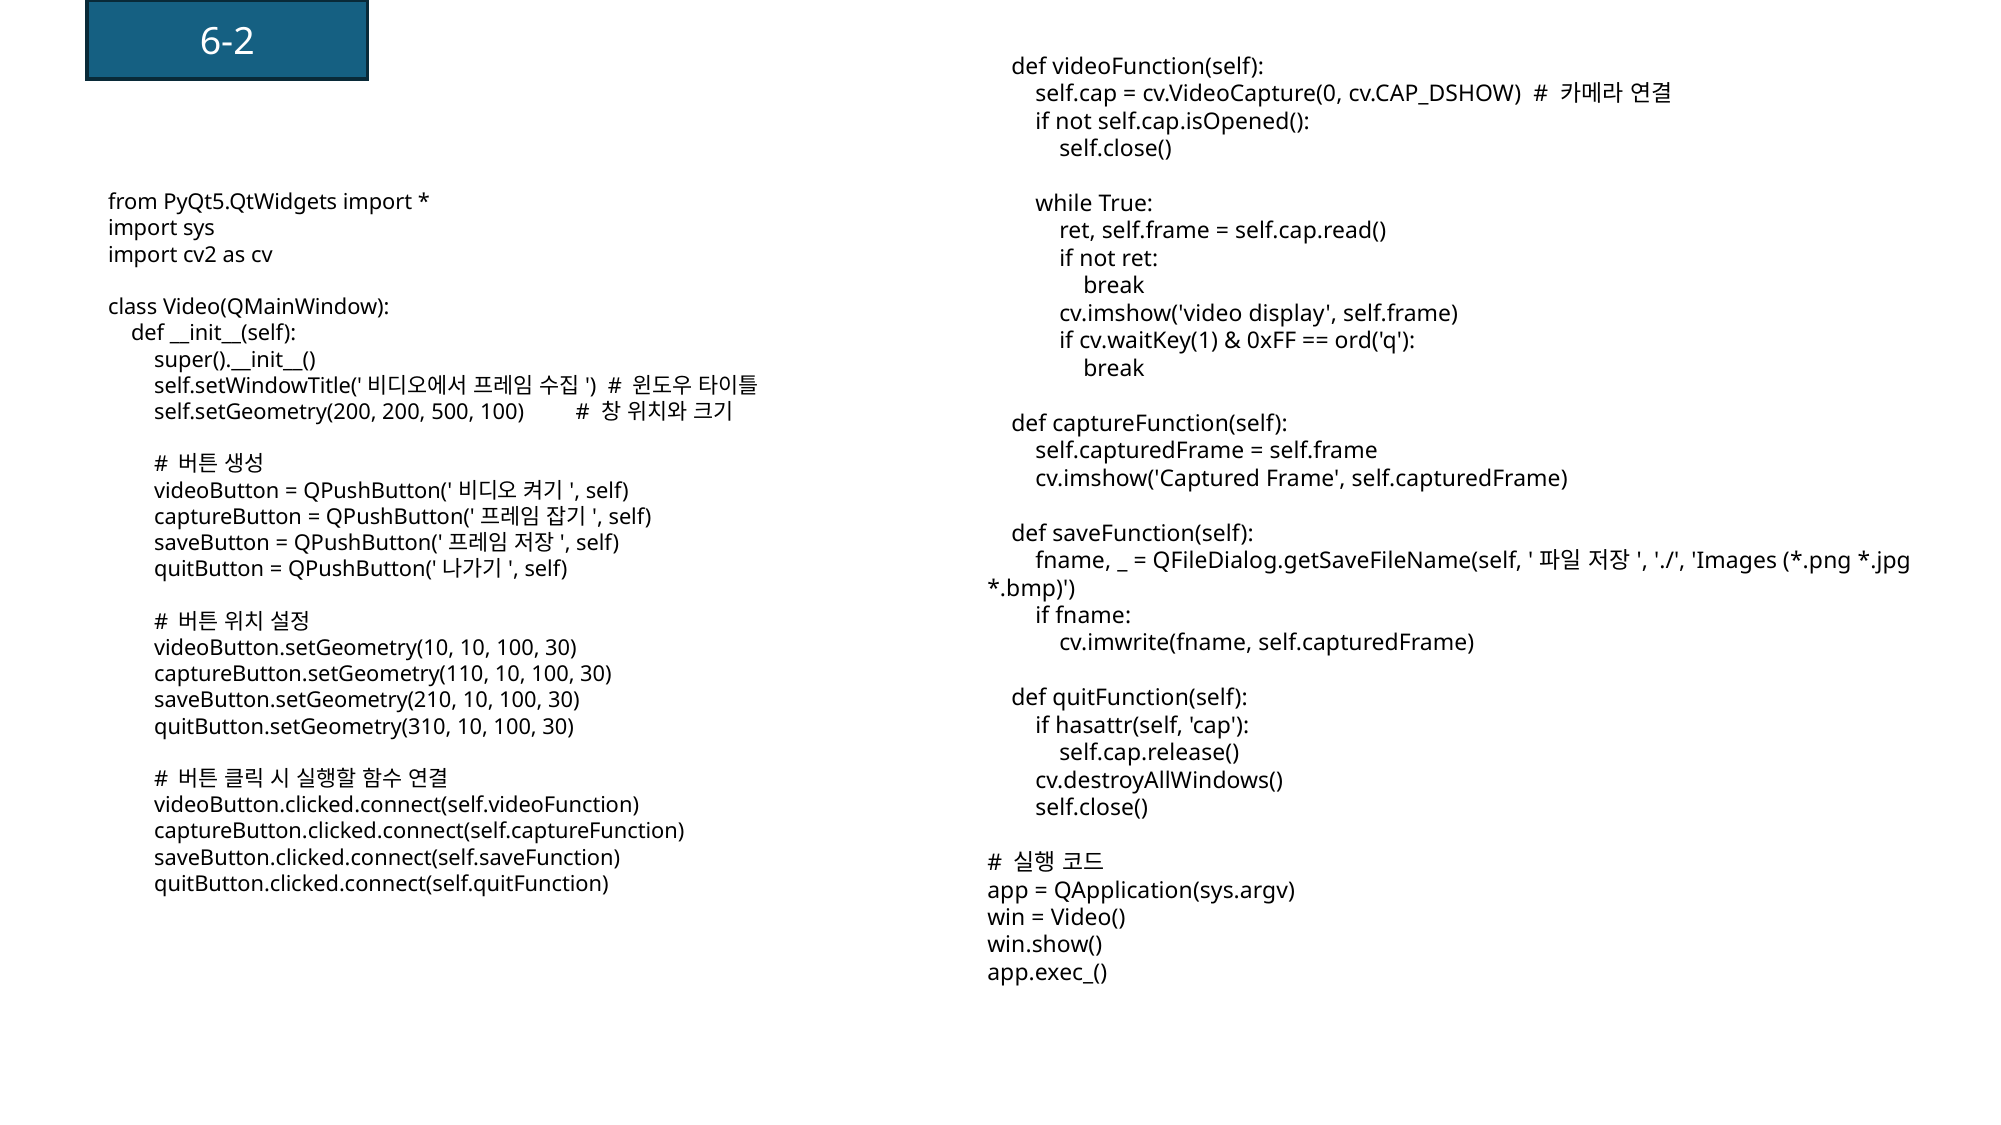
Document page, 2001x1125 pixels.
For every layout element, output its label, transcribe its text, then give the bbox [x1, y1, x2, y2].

text_box 6-2 [85, 0, 369, 81]
text_box def videoFunction(self): self.cap = cv.VideoCapture(0, cv.CAP_DSHOW) # 카메라 연결 if not self.cap.isOpened(): self.close() while True: ret, self.frame = self.cap.read() if not ret: break cv.imshow('video display', self.frame) if cv.waitKey(1) & 0xFF == ord('q'): break def captureFunction(self): self.capturedFrame = self.frame cv.imshow('Captured Frame', self.capturedFrame) def saveFunction(self): fname, _ = QFileDialog.getSaveFileName(self, '파일 저장', './', 'Images (*.png *.jpg *.bmp)') if fname: cv.imwrite(fname, self.capturedFrame) def quitFunction(self): if hasattr(self, 'cap'): self.cap.release() cv.destroyAllWindows() self.close() # 실행 코드 app = QApplication(sys.argv) win = Video() win.show() app.exec_() [972, 16, 1973, 993]
text_box from PyQt5.QtWidgets import * import sys import cv2 as cv class Video(QMainWindow): def __init__(self): super().__init__() self.setWindowTitle('비디오에서 프레임 수집') # 윈도우 타이틀 self.setGeometry(200, 200, 500, 100) # 창 위치와 크기 # 버튼 생성 videoButton = QPushButton('비디오 켜기', self) captureButton = QPushButton('프레임 잡기', self) saveButton = QPushButton('프레임 저장', self) quitButton = QPushButton('나가기', self) # 버튼 위치 설정 videoButton.setGeometry(10, 10, 100, 30) captureButton.setGeometry(110, 10, 100, 30) saveButton.setGeometry(210, 10, 100, 30) quitButton.setGeometry(310, 10, 100, 30) # 버튼 클릭 시 실행할 함수 연결 videoButton.clicked.connect(self.videoFunction) captureButton.clicked.connect(self.captureFunction) saveButton.clicked.connect(self.saveFunction) quitButton.clicked.connect(self.quitFunction) [93, 180, 972, 956]
